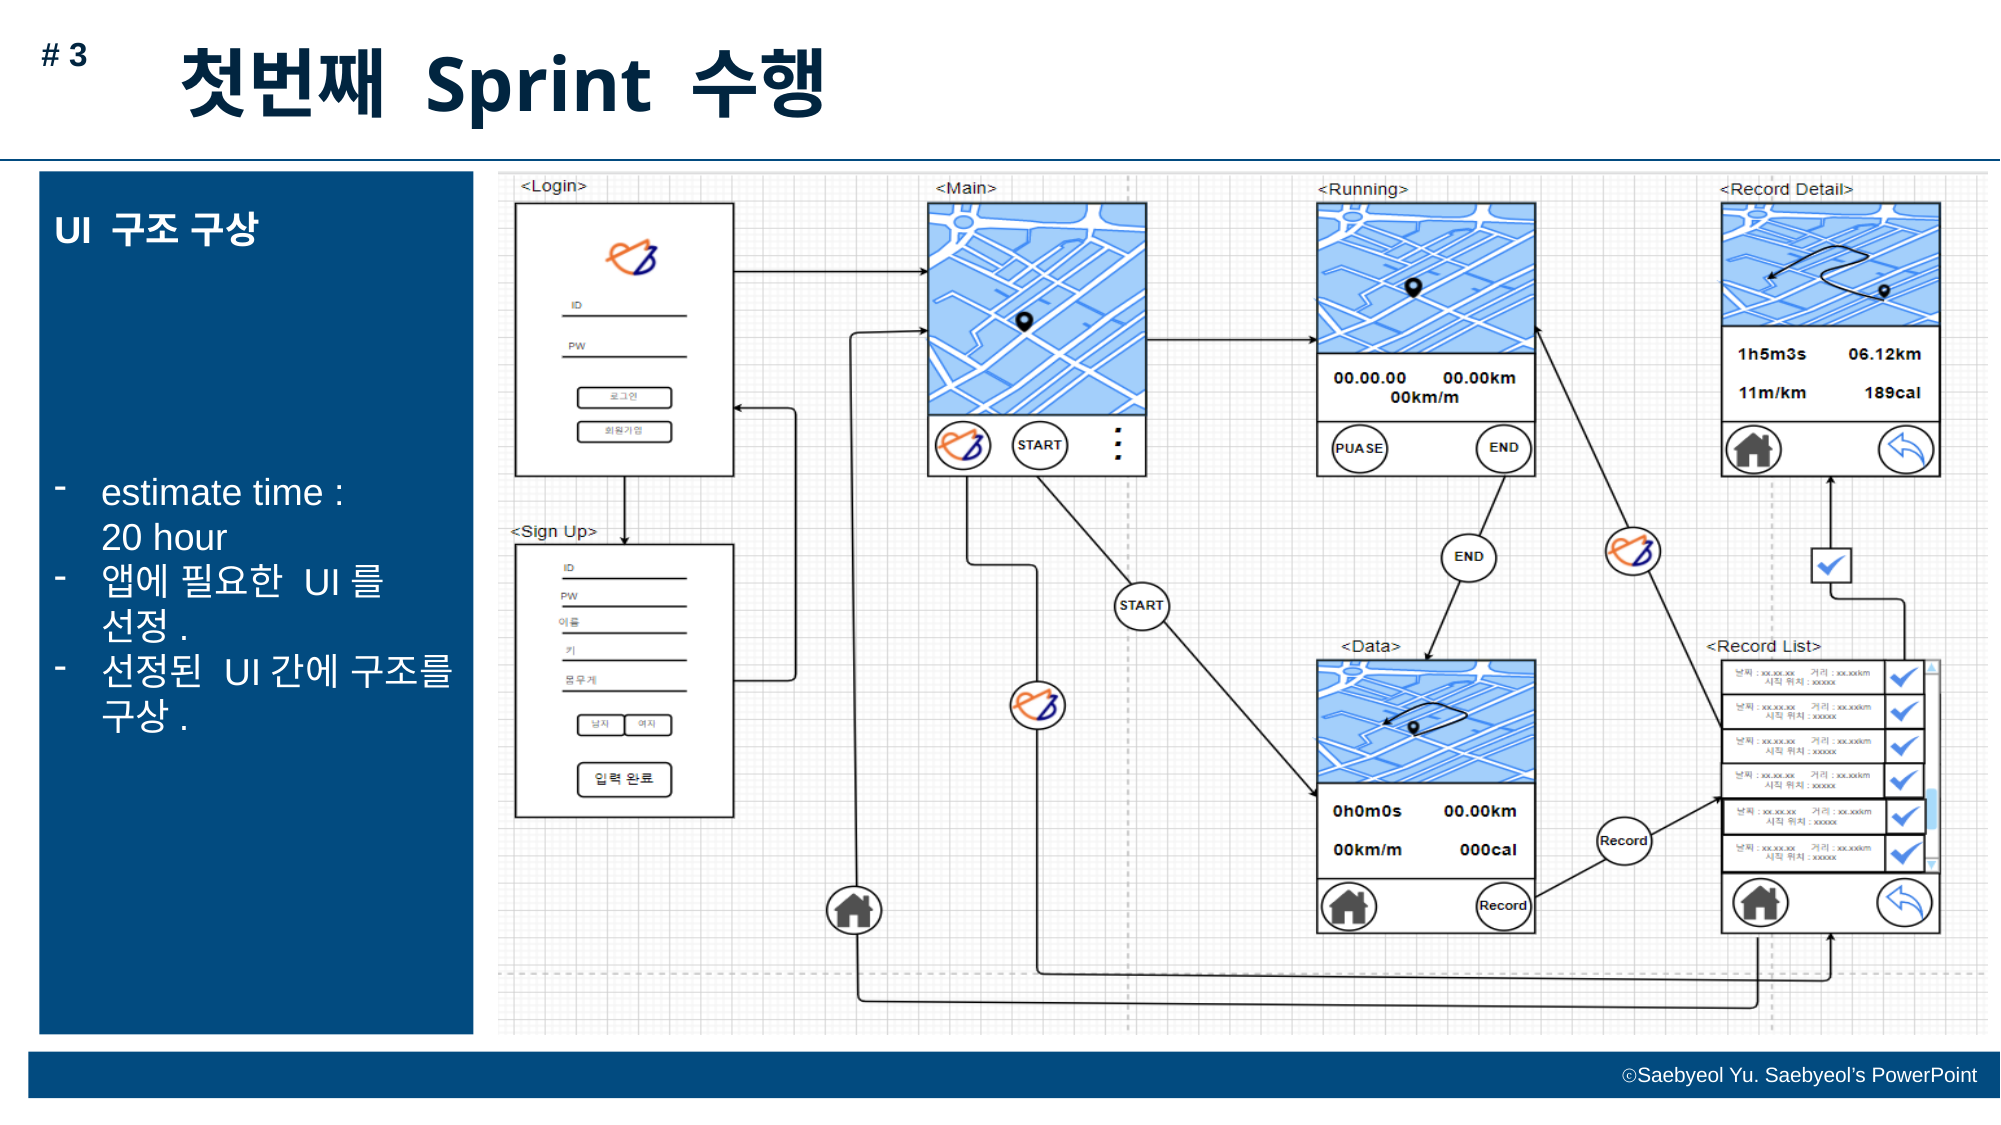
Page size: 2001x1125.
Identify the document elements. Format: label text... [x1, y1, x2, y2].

picture [498, 171, 1988, 1035]
text_box estimate time : 20 hour 앱에 필요한 UI를 선정. 선정된 UI간에 구조를 구상. [38, 170, 474, 1035]
text_box # 3 [26, 26, 165, 81]
text_box 첫번째 Sprint 수행 [165, 28, 980, 134]
text_box UI 구조 구상 [39, 198, 410, 259]
